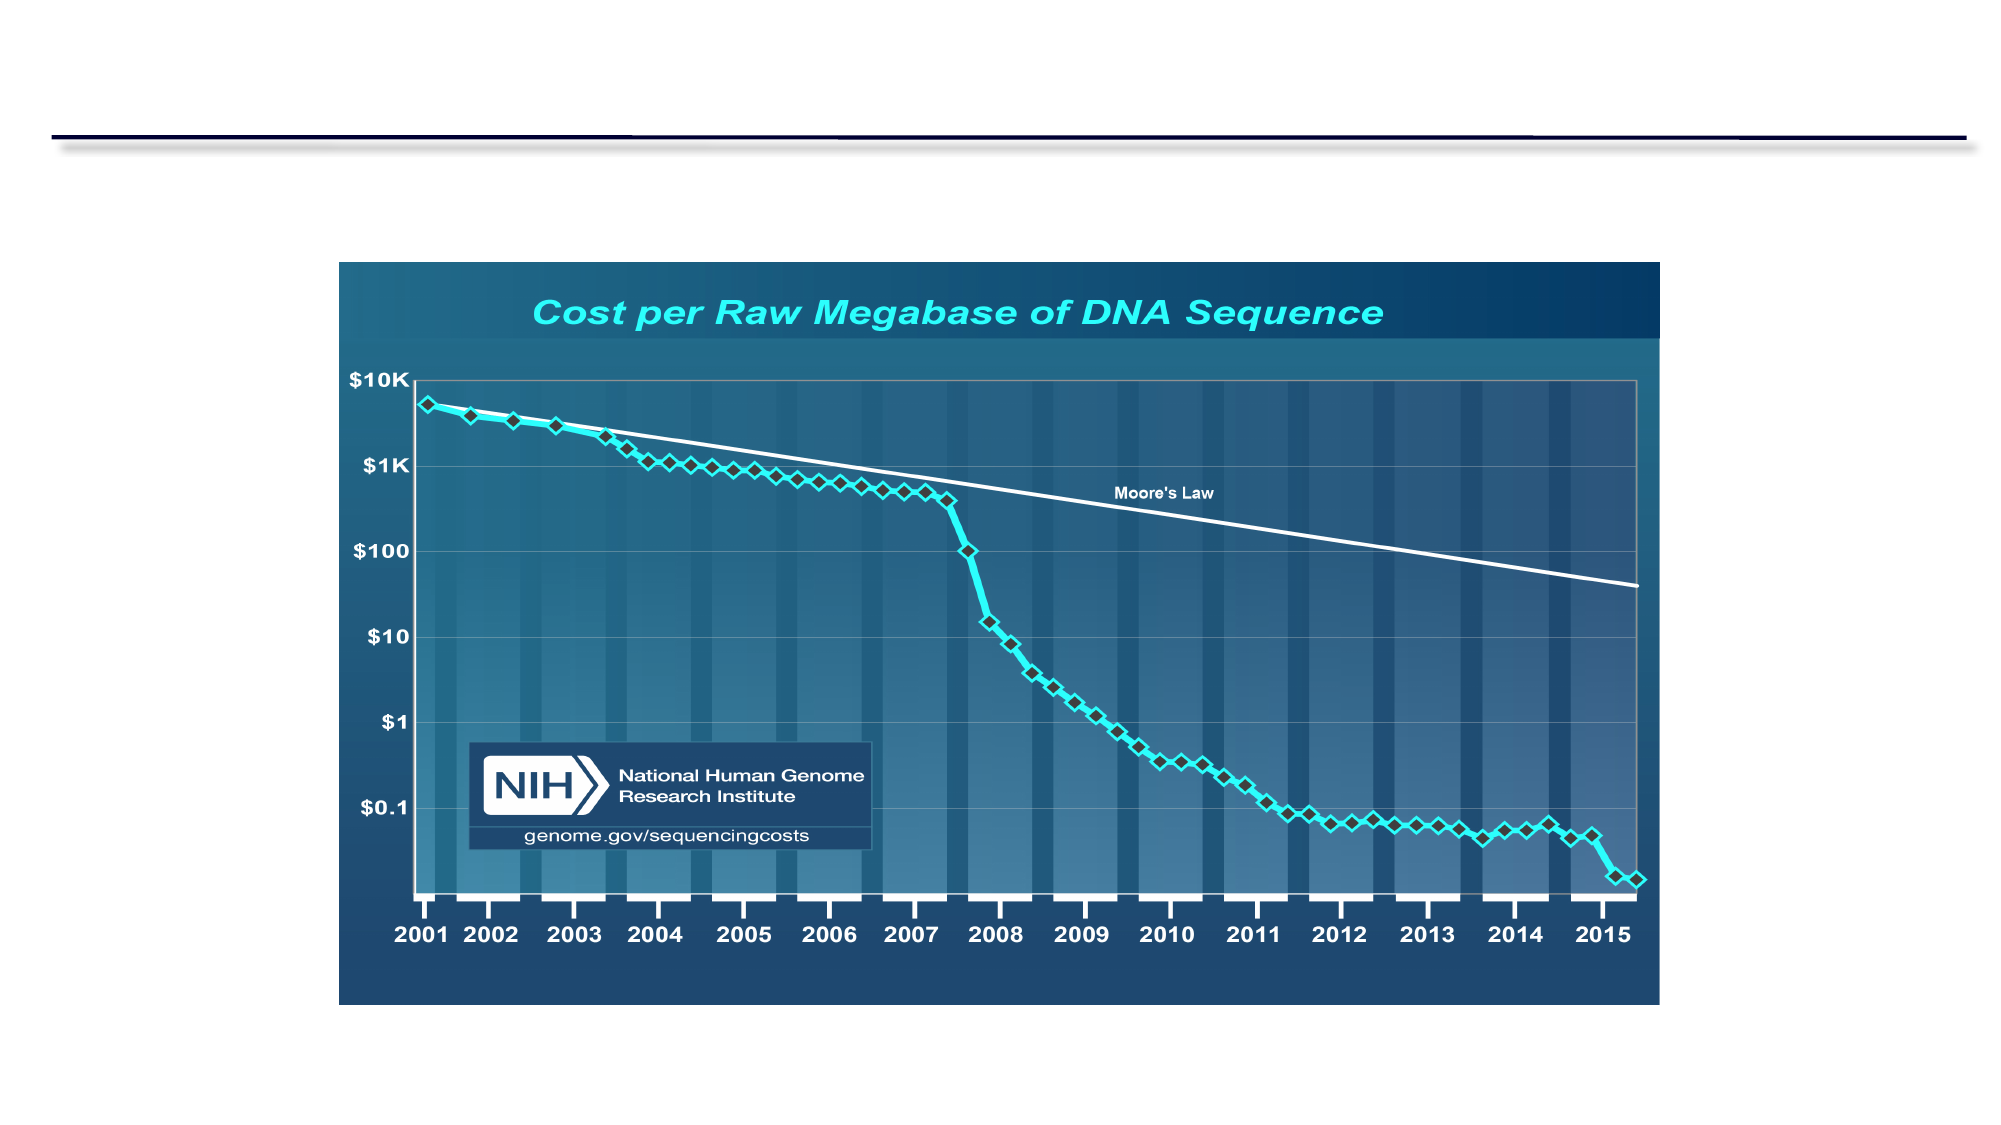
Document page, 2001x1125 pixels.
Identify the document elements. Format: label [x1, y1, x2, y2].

list [99, 262, 1901, 1006]
